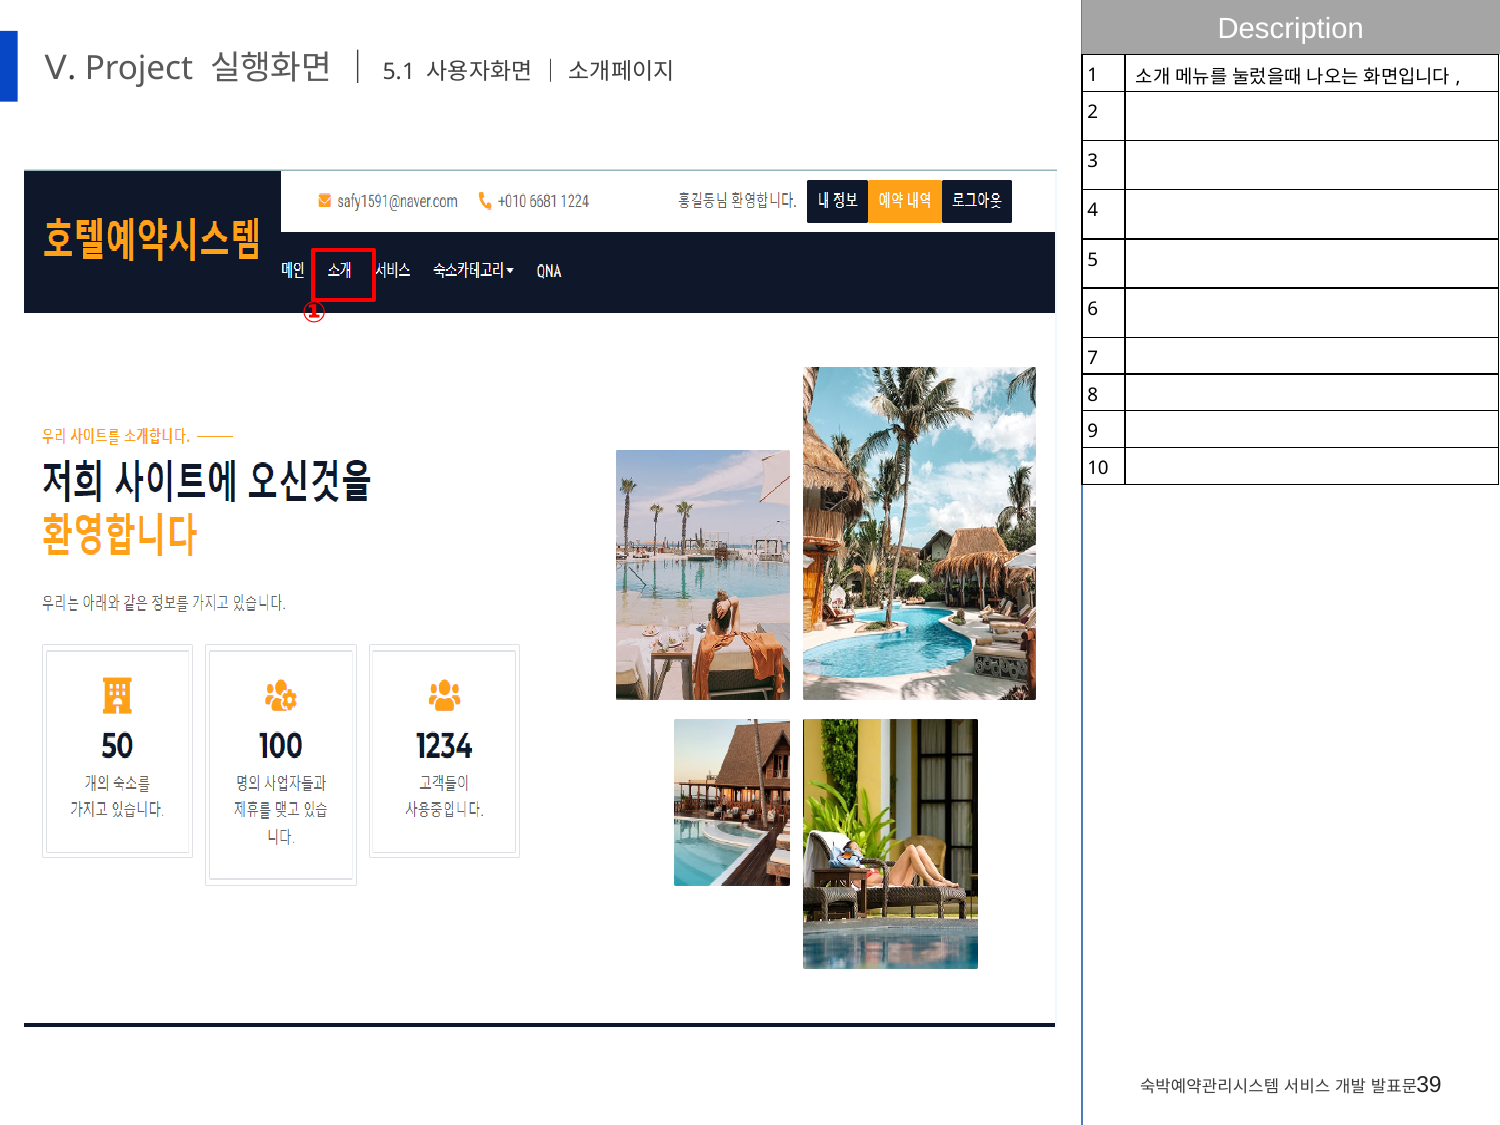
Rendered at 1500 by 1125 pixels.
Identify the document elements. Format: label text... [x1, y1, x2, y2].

table_cell [1126, 375, 1498, 410]
table_cell [1126, 190, 1498, 238]
table_cell [1126, 240, 1498, 287]
table_cell [1126, 92, 1498, 140]
table_cell [1126, 141, 1498, 189]
text_box Description [1083, 0, 1500, 55]
table_cell 3 [1087, 141, 1124, 189]
table_cell 6 [1087, 289, 1124, 337]
table_header 1 [1087, 55, 1124, 91]
table_cell [1126, 411, 1498, 447]
table_cell [1126, 448, 1498, 484]
table_cell 8 [1087, 375, 1124, 410]
table_cell 9 [1087, 411, 1124, 447]
picture [24, 168, 1057, 1027]
table_header 소개 메뉴를 눌렀을때 나오는 화면입니다, [1126, 55, 1498, 91]
table_cell 2 [1087, 92, 1124, 140]
table_cell [1126, 338, 1498, 373]
table_cell 5 [1087, 240, 1124, 287]
table_cell 10 [1087, 448, 1124, 484]
table_cell 4 [1087, 190, 1124, 238]
text_box Ⅴ. Project 실행화면 ｜5.1 사용자화면 ｜ 소개페이지 [29, 38, 887, 94]
table_cell [1126, 289, 1498, 337]
table_cell 7 [1087, 338, 1124, 373]
